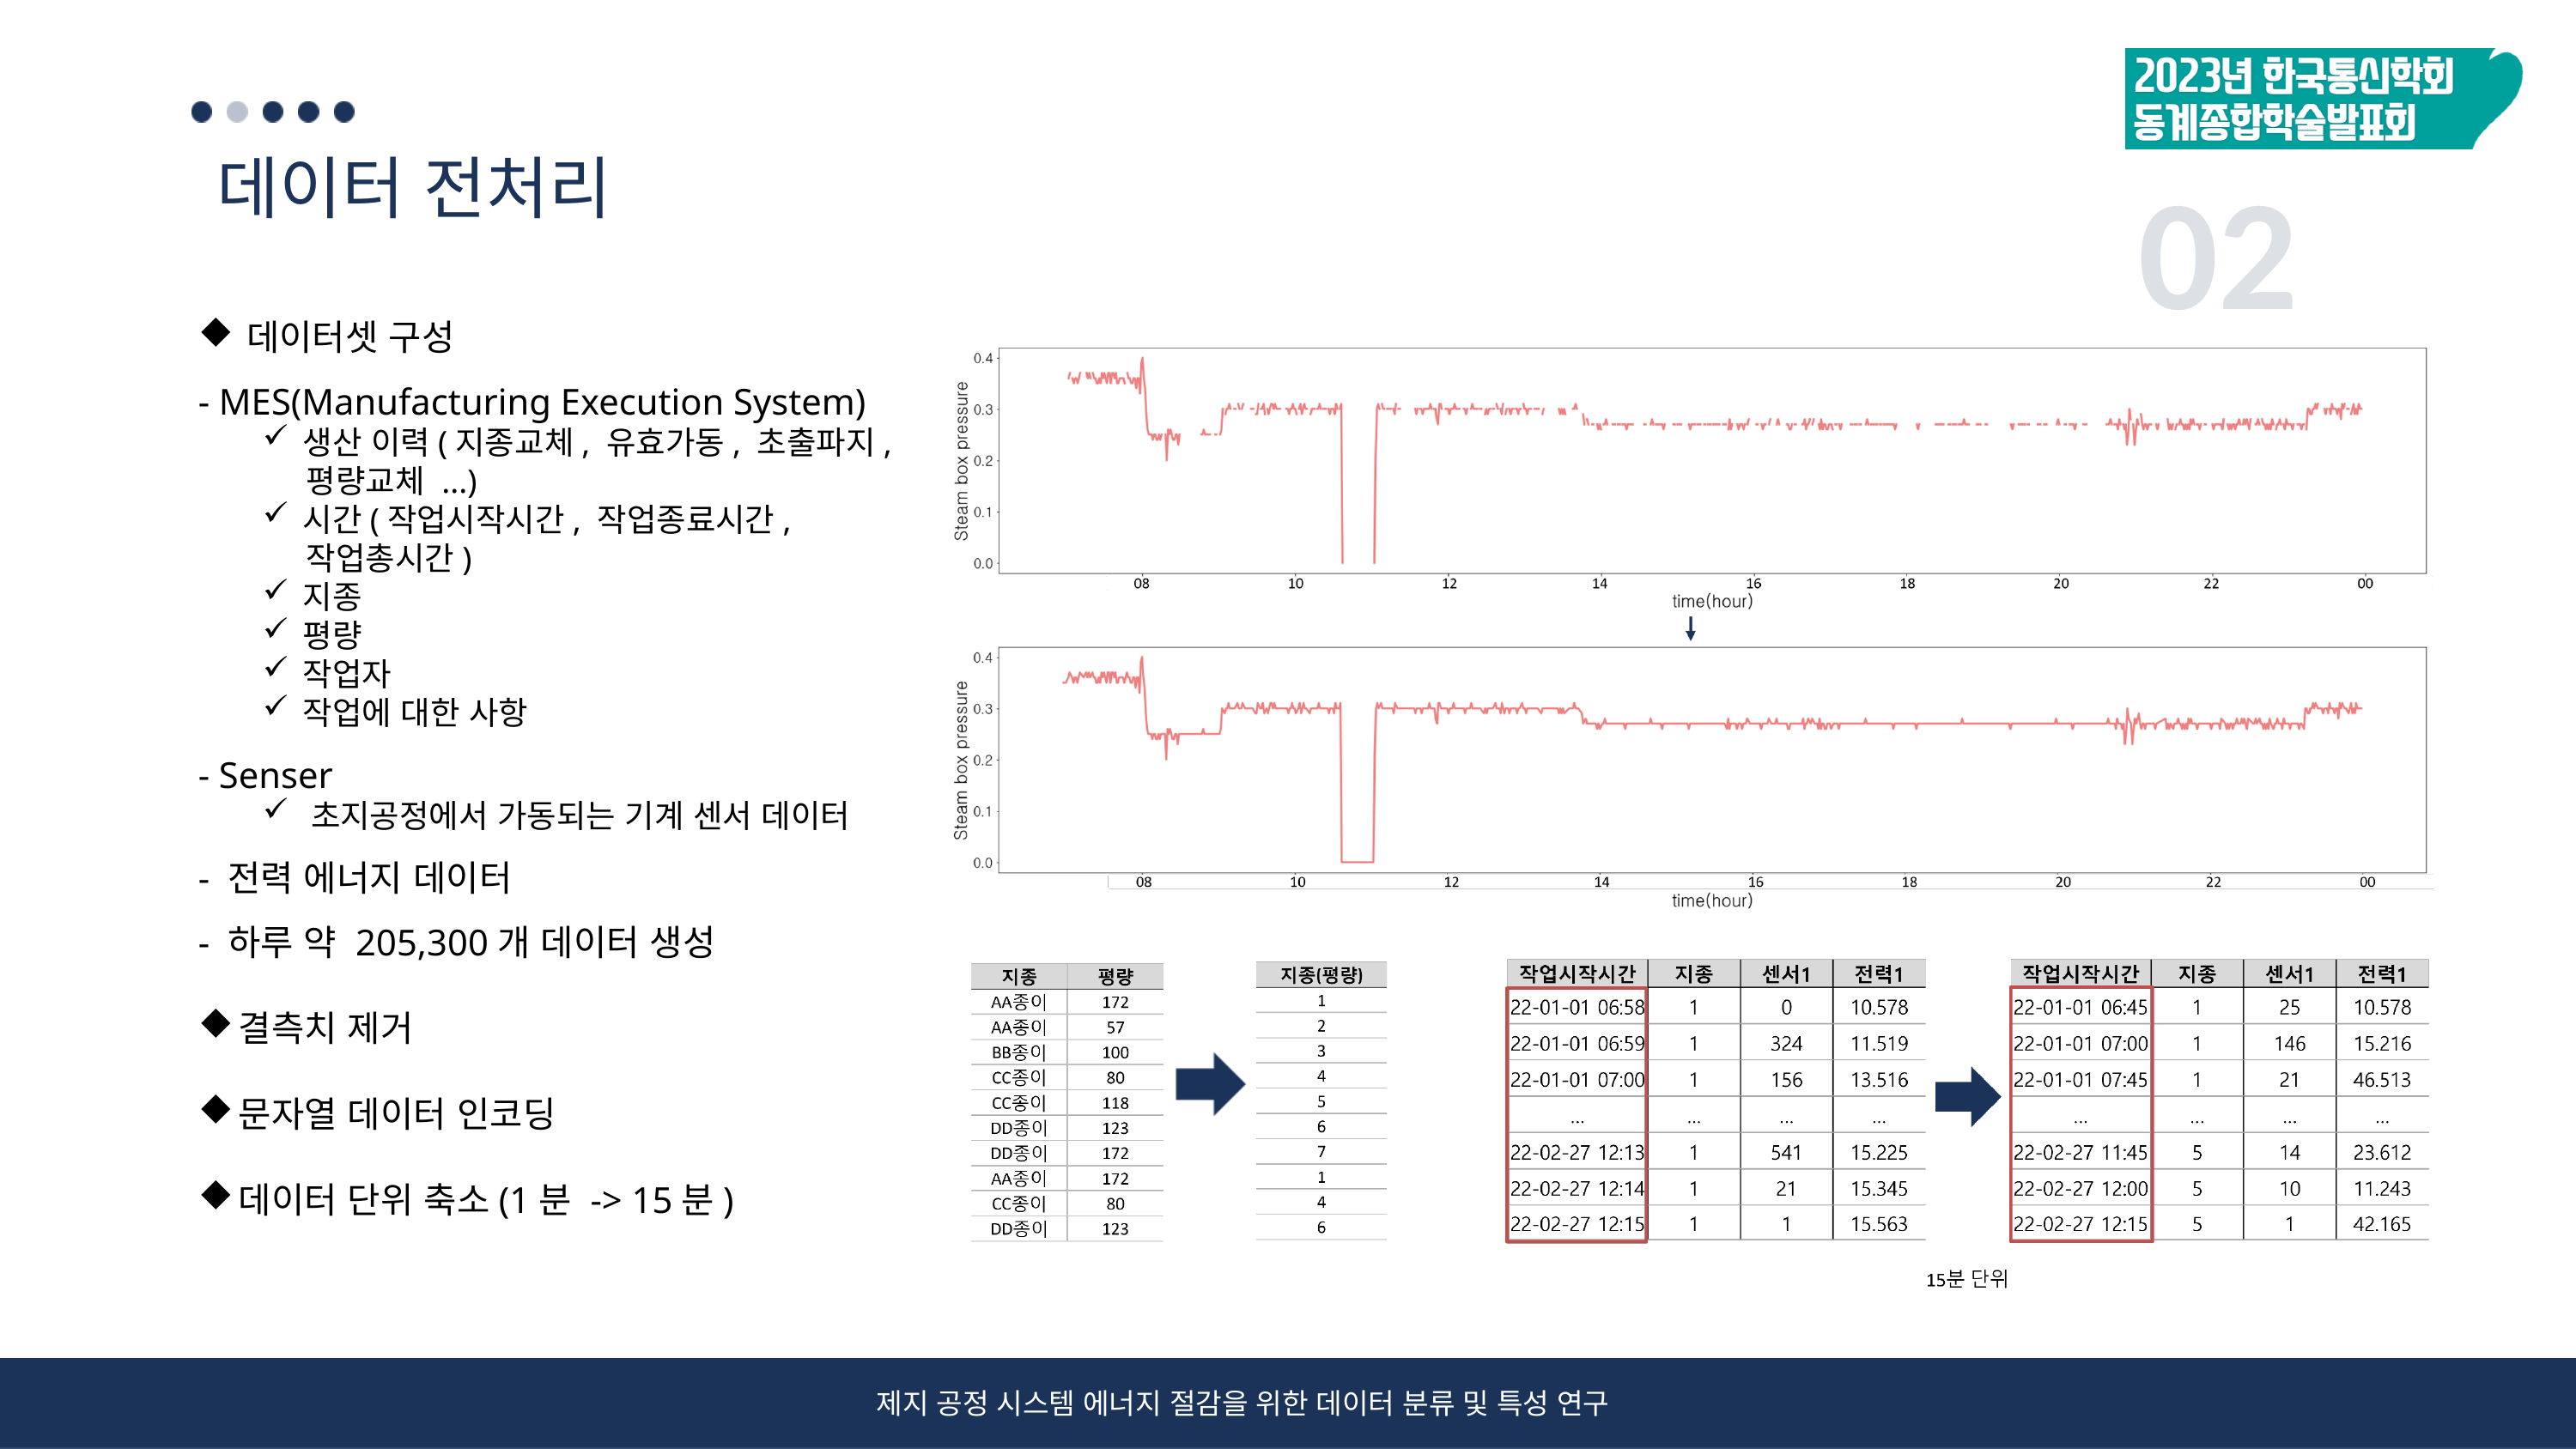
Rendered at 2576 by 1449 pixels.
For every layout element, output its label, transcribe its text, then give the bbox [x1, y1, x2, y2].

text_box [298, 101, 319, 123]
text_box 데이터 전처리 [204, 139, 625, 234]
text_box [227, 101, 248, 123]
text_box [970, 957, 1388, 1251]
picture [1505, 955, 2429, 1303]
text_box 데이터셋 구성 - MES(Manufacturing Execution System) 생산 이력(지종교체, 유효가동, 초출파지, 평량교체 ...) 시간(작업시작시간, 작업종료시간, 작업총시간) 지종 평량 작업자 작업에 대한 사항 - Senser 초지공정에서 가동되는 기계 센서 데이터 - 전력 에너지 데이터 - 하루 약 205,300개 데이터 생성 결측치 제거 문자열 데이터 인코딩 데이터 단위 축소(1분 -> 15분) [185, 287, 914, 1266]
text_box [263, 101, 284, 123]
picture [2124, 48, 2534, 150]
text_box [0, 1358, 2576, 1449]
picture [949, 343, 2434, 913]
text_box 02 [2126, 158, 2312, 340]
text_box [334, 101, 355, 123]
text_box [191, 101, 213, 123]
